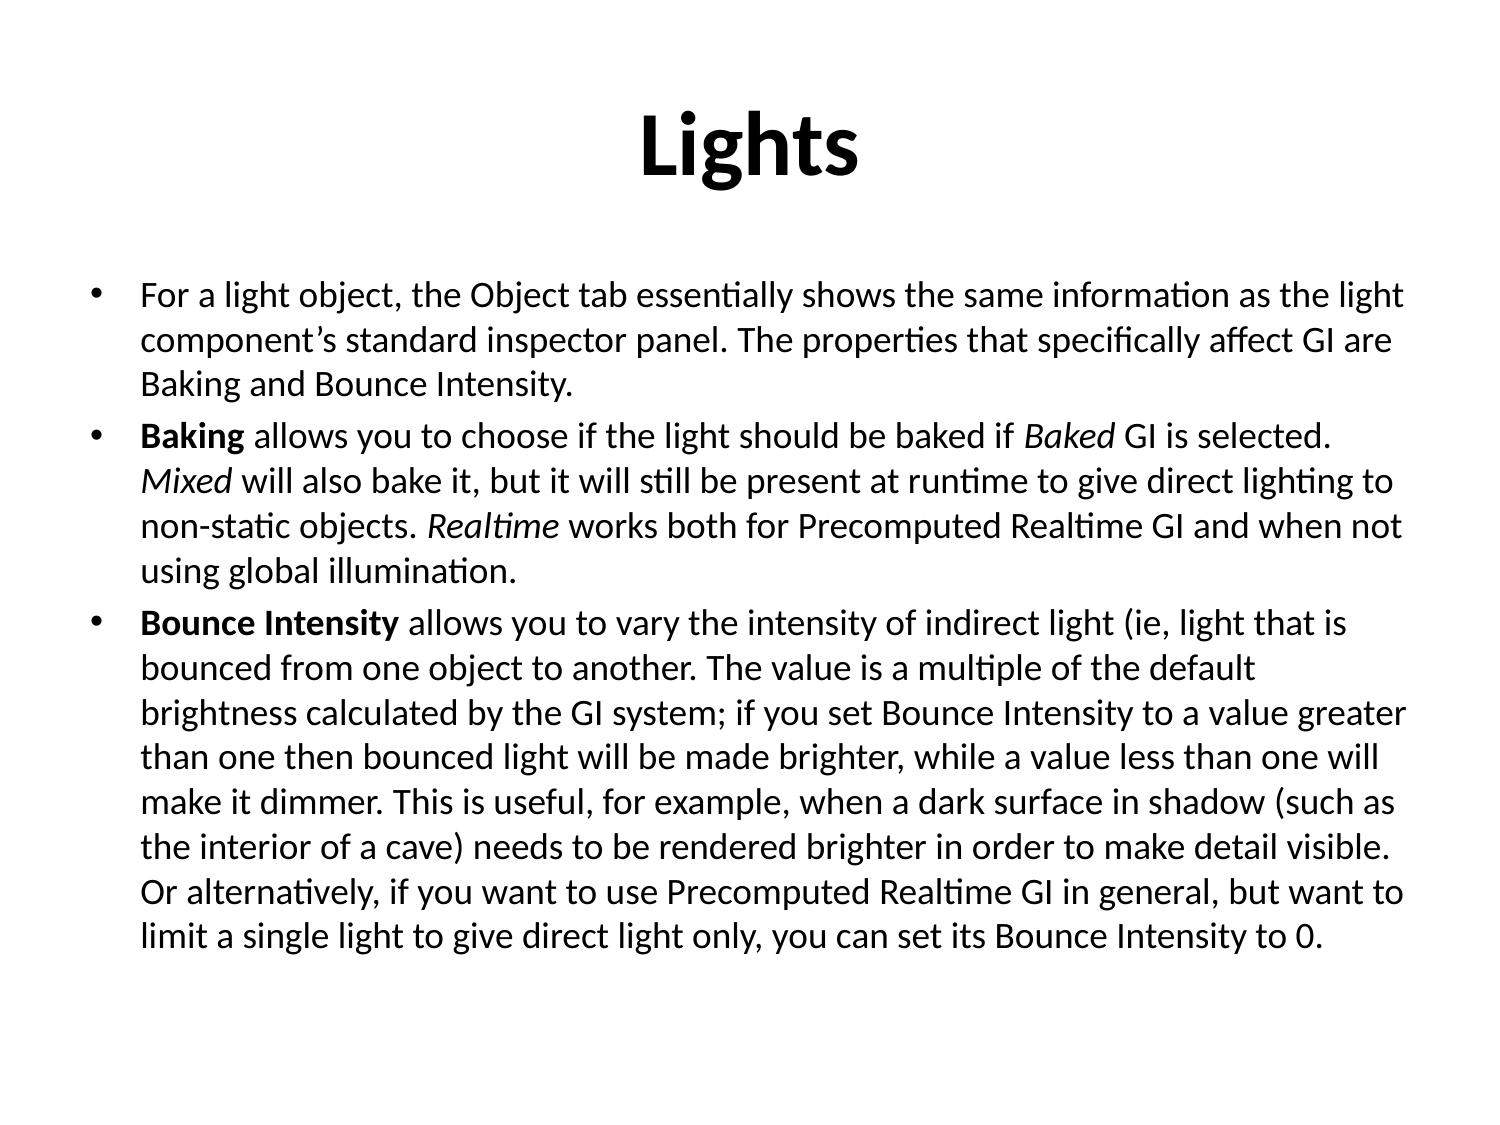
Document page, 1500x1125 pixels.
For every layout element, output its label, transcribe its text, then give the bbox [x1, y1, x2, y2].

title Lights [75, 45, 1425, 233]
list For a light object, the Object tab essentially shows the same information as the light component’s standard inspector panel. The properties that specifically affect GI are Baking and Bounce Intensity. Baking allows you to choose if the light should be baked if Baked GI is selected. Mixed will also bake it, but it will still be present at runtime to give direct lighting to non-static objects. Realtime works both for Precomputed Realtime GI and when not using global illumination. Bounce Intensity allows you to vary the intensity of indirect light (ie, light that is bounced from one object to another. The value is a multiple of the default brightness calculated by the GI system; if you set Bounce Intensity to a value greater than one then bounced light will be made brighter, while a value less than one will make it dimmer. This is useful, for example, when a dark surface in shadow (such as the interior of a cave) needs to be rendered brighter in order to make detail visible. Or alternatively, if you want to use Precomputed Realtime GI in general, but want to limit a single light to give direct light only, you can set its Bounce Intensity to 0. [75, 262, 1425, 1005]
